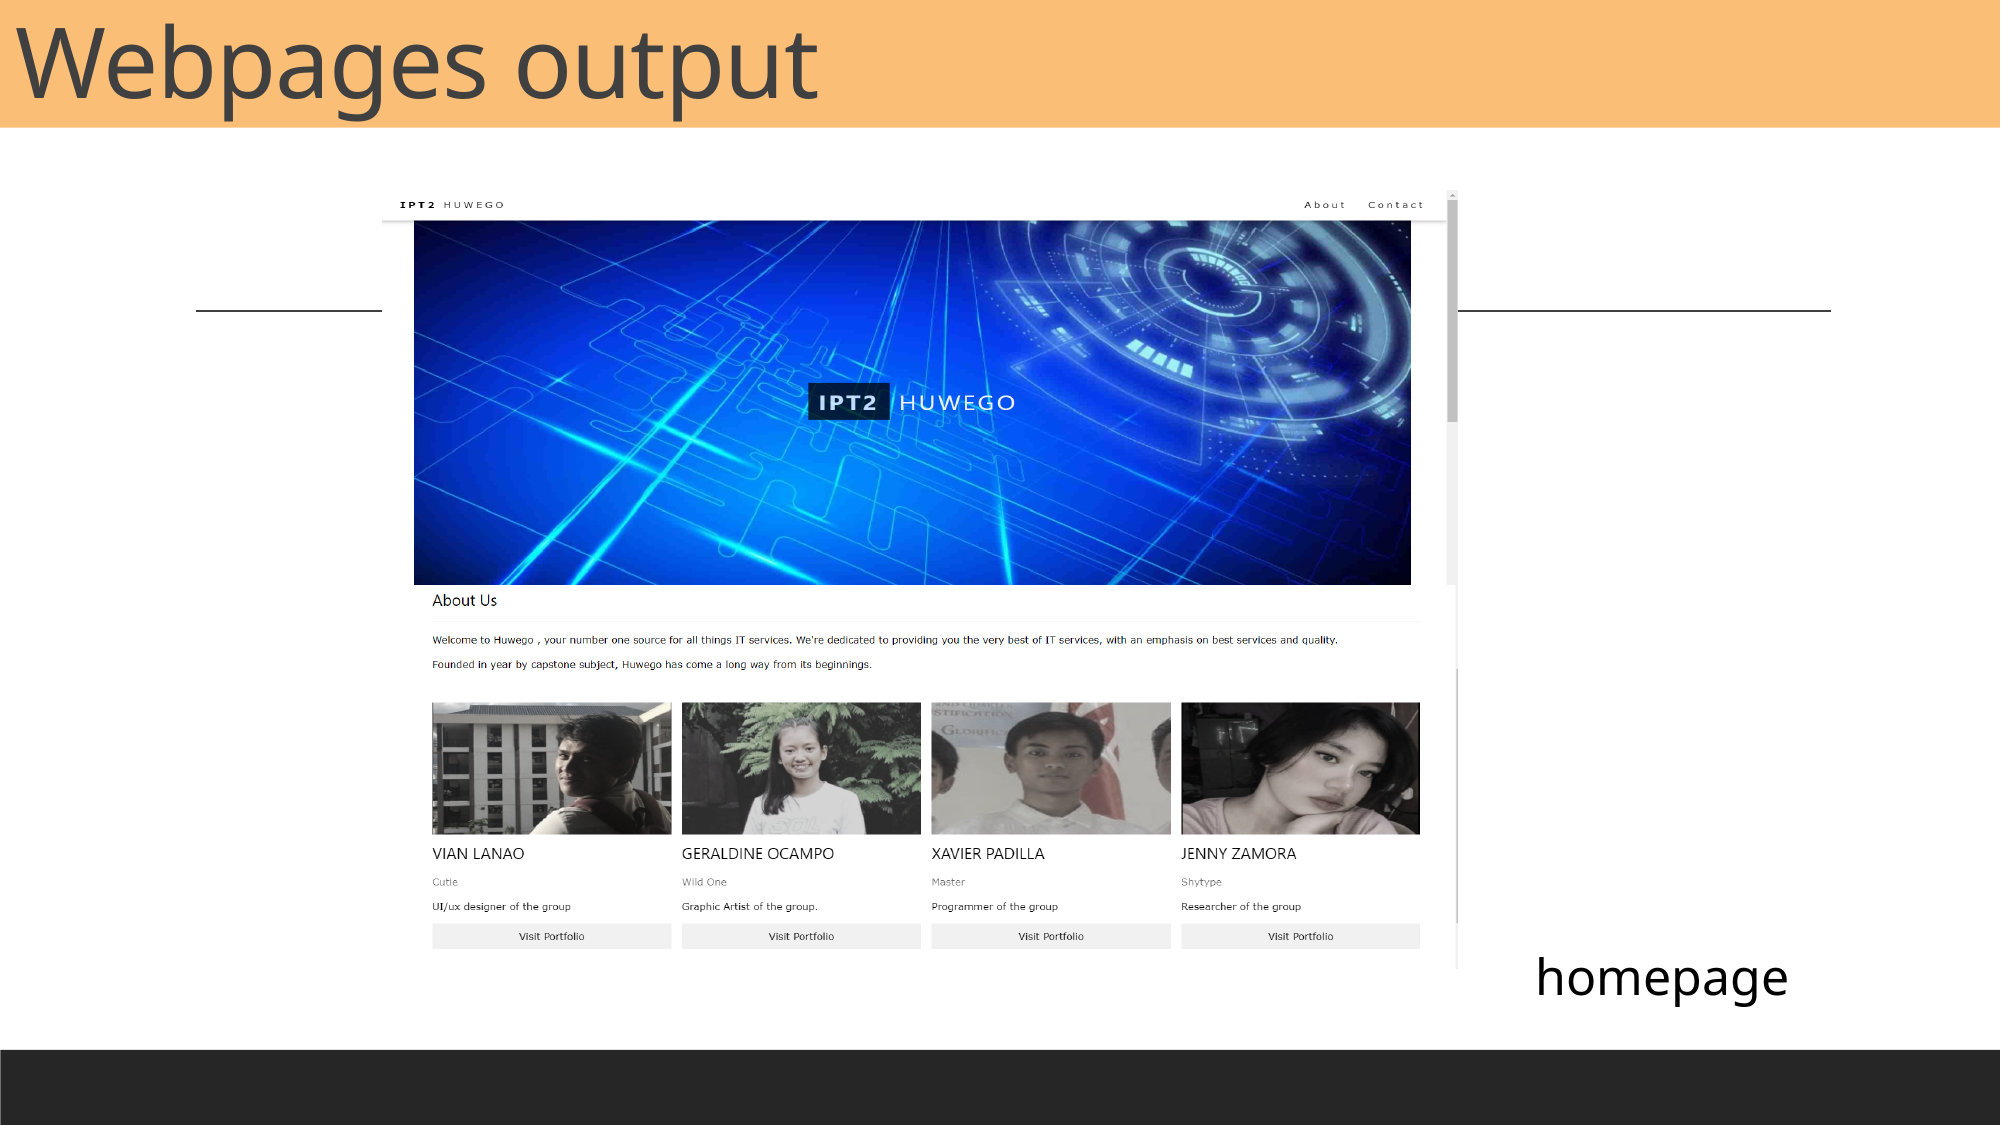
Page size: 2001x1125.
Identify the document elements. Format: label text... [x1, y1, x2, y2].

title Webpages output [0, 0, 2000, 128]
text_box homepage [1520, 938, 1886, 1014]
picture [382, 190, 1458, 970]
